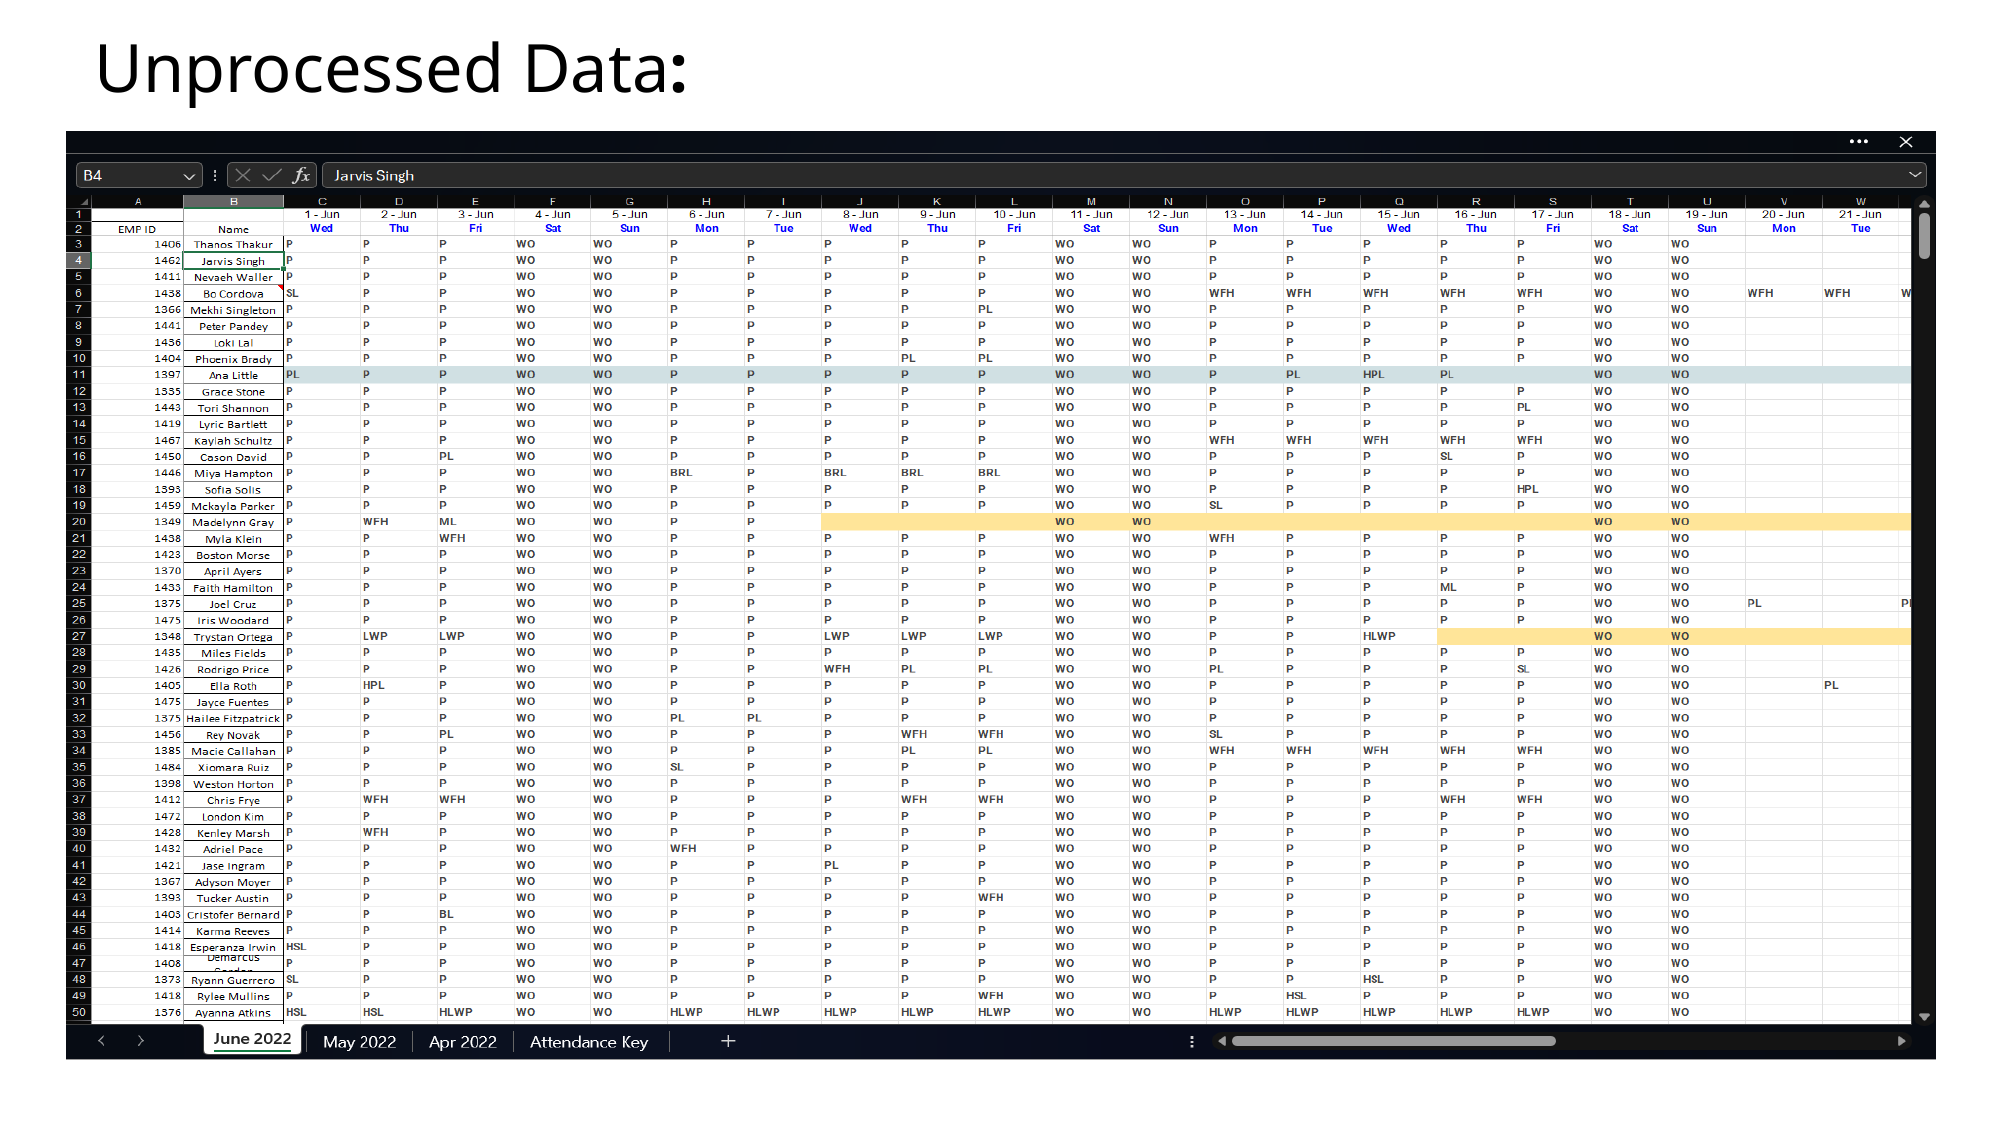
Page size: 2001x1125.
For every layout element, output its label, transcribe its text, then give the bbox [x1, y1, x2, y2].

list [66, 131, 1936, 1060]
text_box Unprocessed Data: [79, 18, 803, 114]
